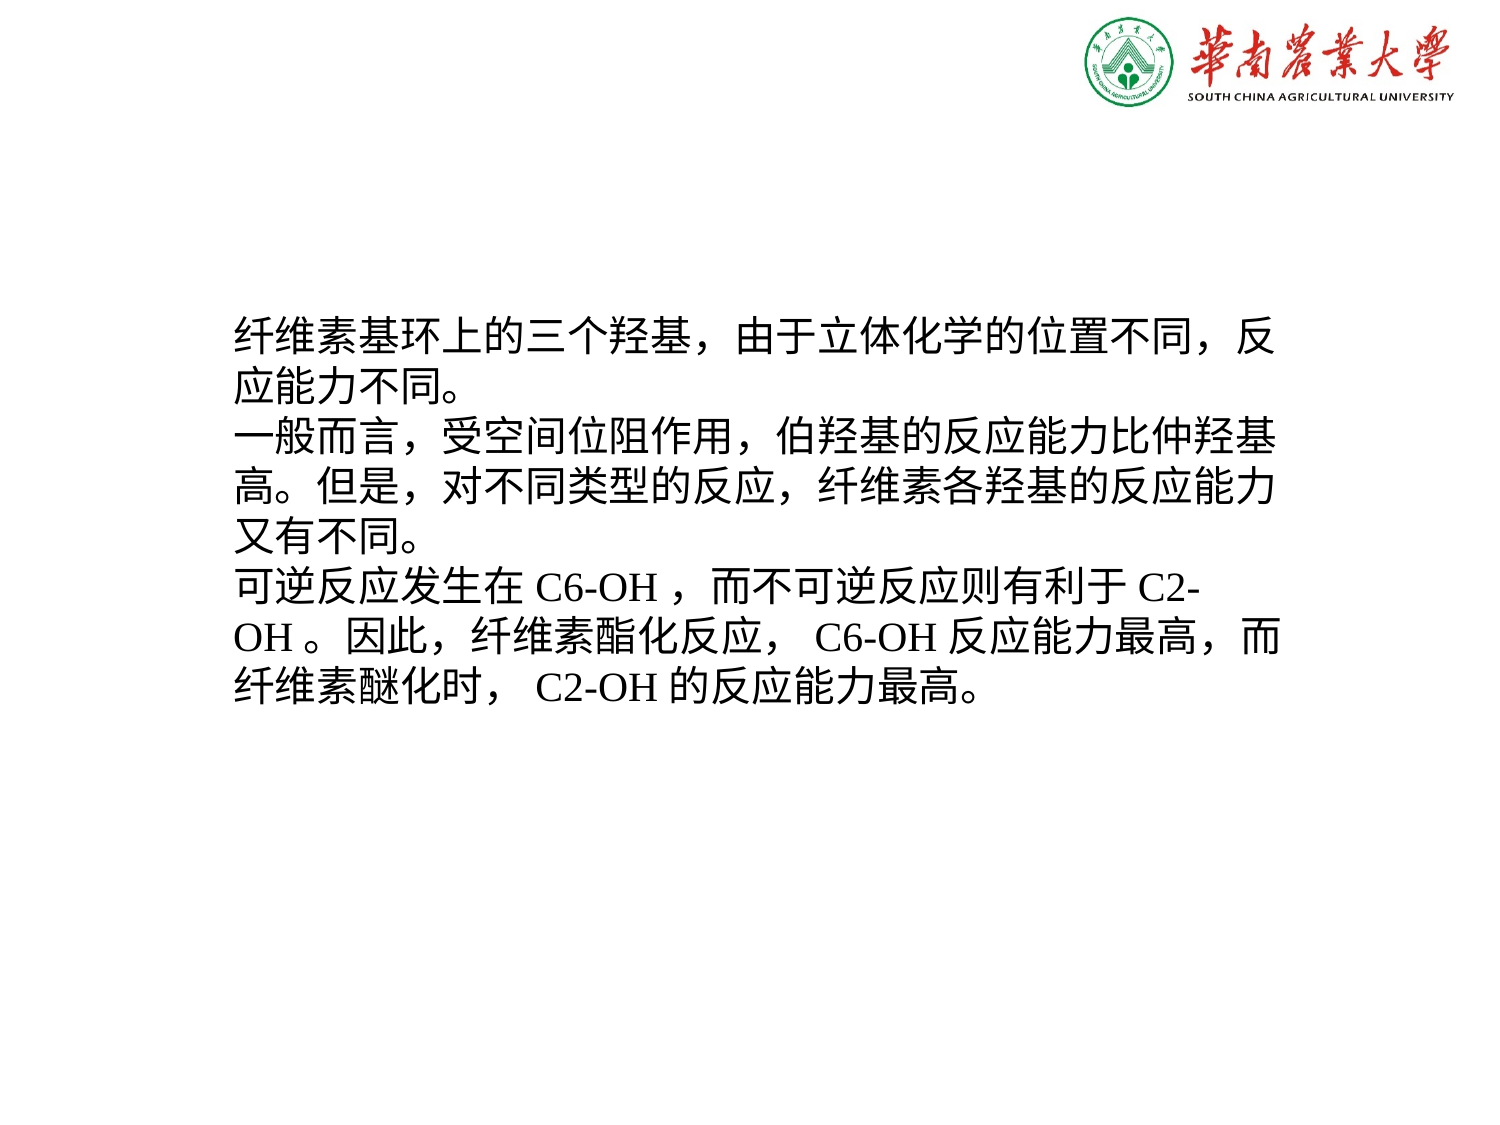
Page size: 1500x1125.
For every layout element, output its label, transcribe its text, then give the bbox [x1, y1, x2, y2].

picture [1024, 0, 1500, 125]
text_box 纤维素基环上的三个羟基，由于立体化学的位置不同，反应能力不同。 一般而言，受空间位阻作用，伯羟基的反应能力比仲羟基高。但是，对不同类型的反应，纤维素各羟基的反应能力又有不同。 可逆反应发生在C6-OH，而不可逆反应则有利于C2-OH。因此，纤维素酯化反应，C6-OH反应能力最高，而纤维素醚化时，C2-OH的反应能力最高。 [218, 302, 1317, 718]
